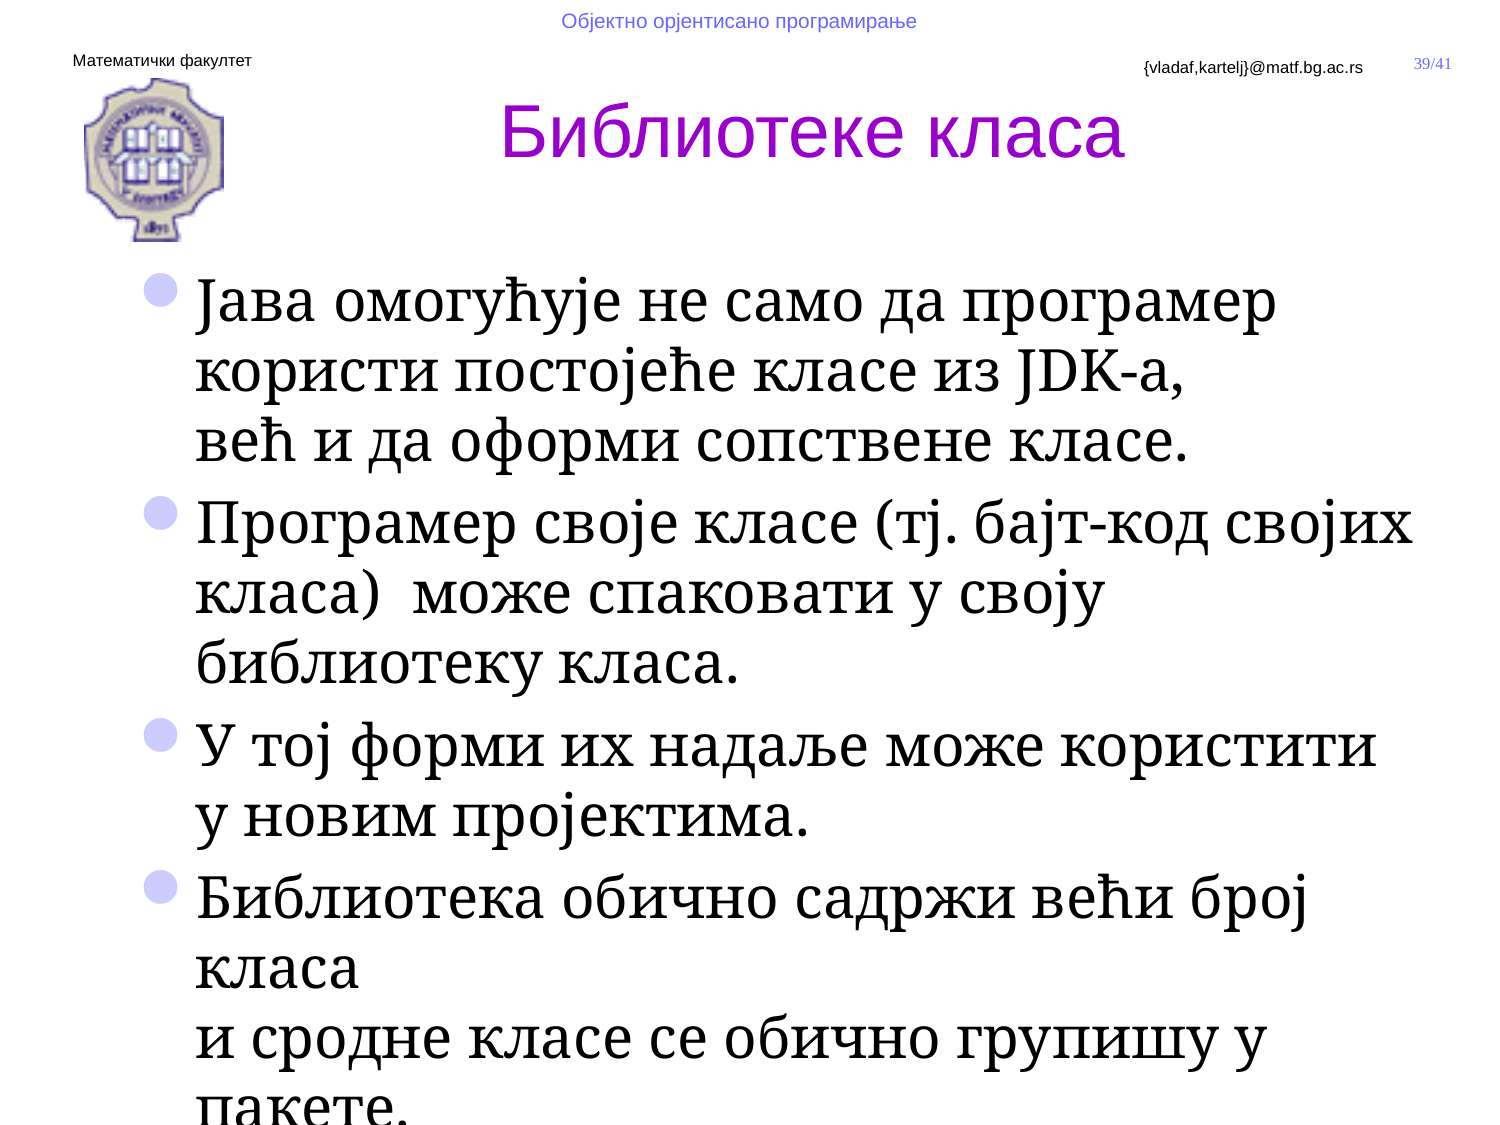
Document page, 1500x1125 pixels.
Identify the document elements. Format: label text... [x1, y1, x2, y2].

picture [84, 78, 224, 242]
text_box Јава омогућује не само да програмер користи постојеће класе из JDK-а, већ и да оформи сопствене класе. Програмер своје класе (тј. бајт-код својих класа) може спаковати у своју библиотеку класа. У тој форми их надаље може користити у новим пројектима. Библиотека обично садржи већи број класа и сродне класе се обично групишу у пакете. [123, 255, 1438, 1125]
text_box Библиотеке класа [187, 74, 1438, 180]
